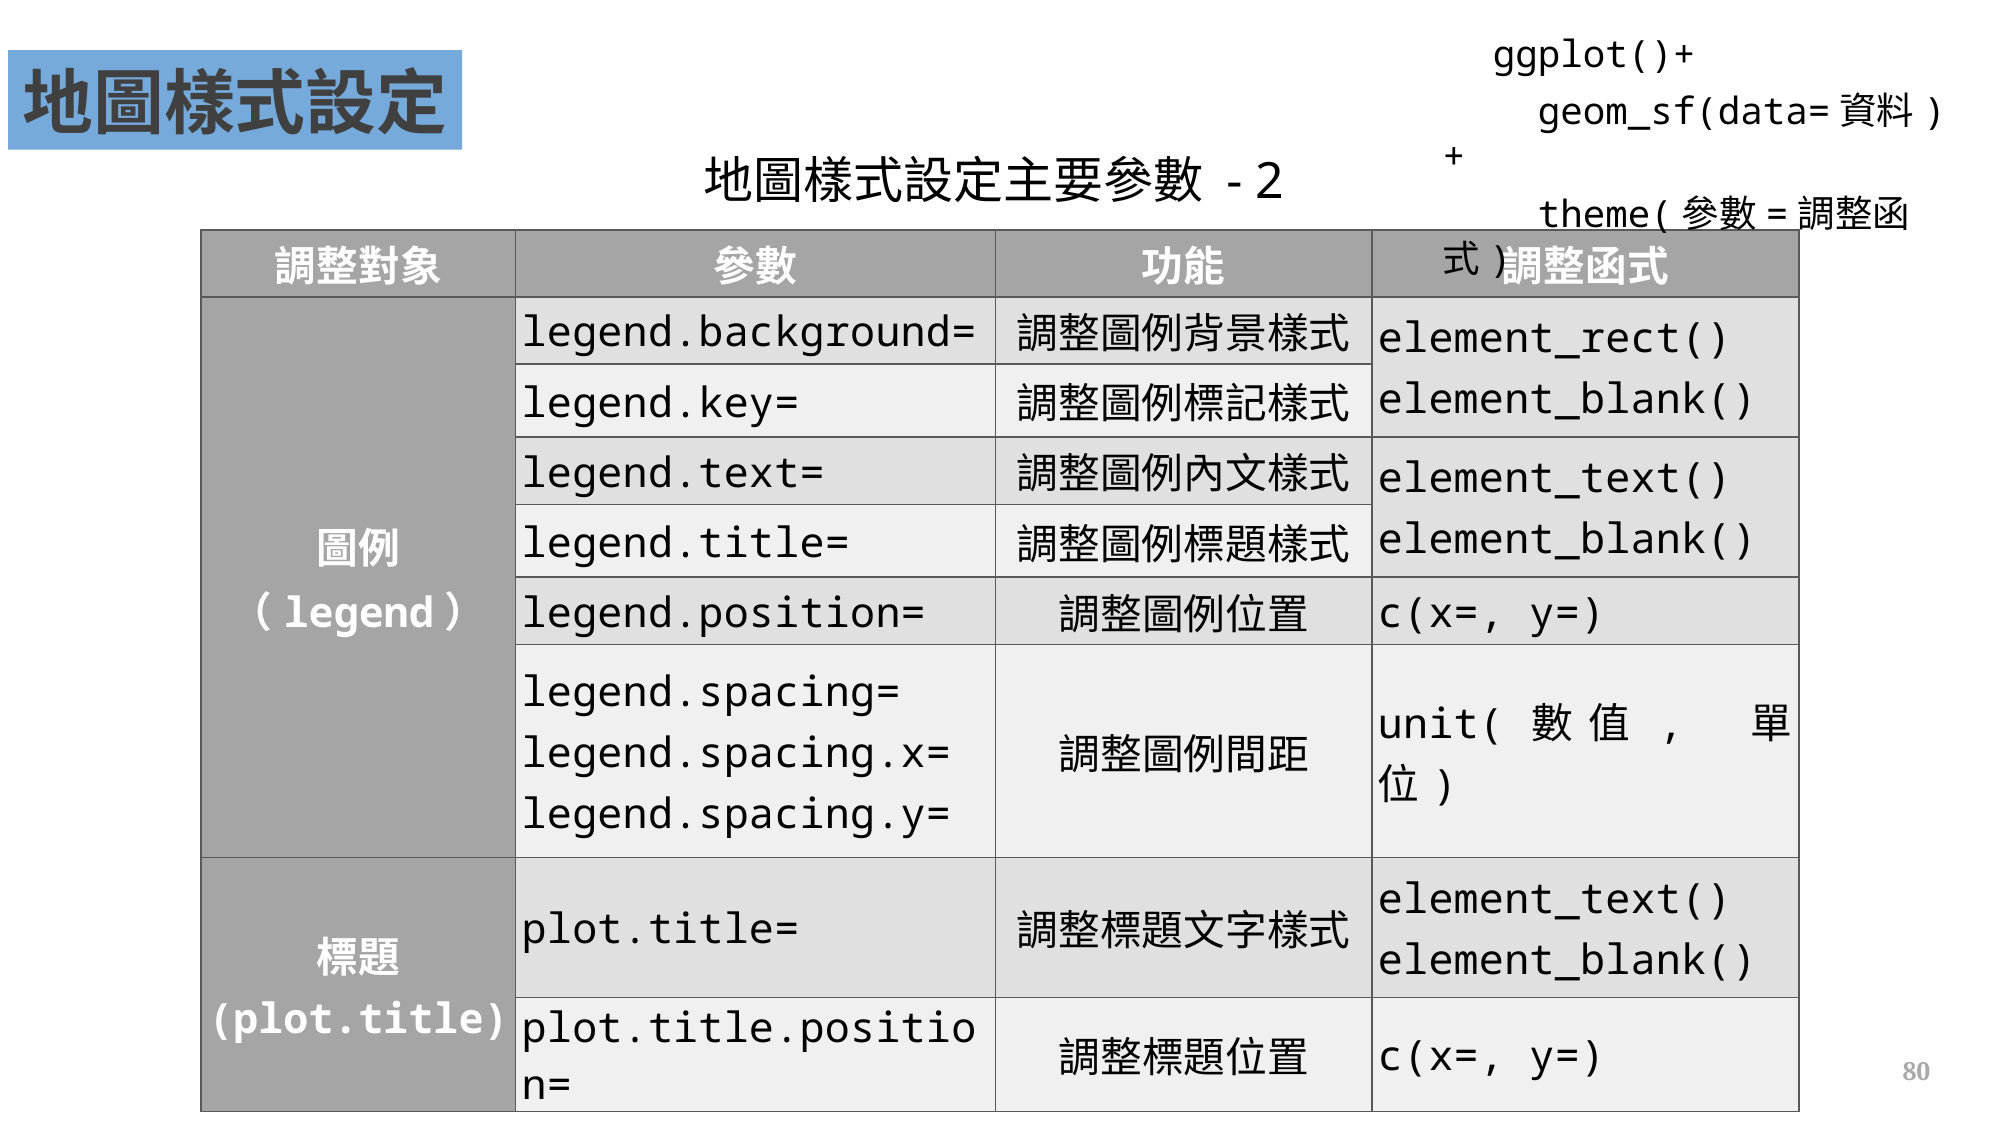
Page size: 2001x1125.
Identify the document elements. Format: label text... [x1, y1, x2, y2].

table_cell c(x=, y=) [1373, 578, 1798, 644]
table_cell 調整圖例背景樣式 [996, 298, 1371, 363]
table_cell 調整標題文字樣式 [996, 858, 1371, 997]
table_cell 調整標題位置 [996, 998, 1371, 1111]
table_cell element_rect() element_blank() [1373, 298, 1798, 436]
table_cell unit(數值, 單位) [1373, 645, 1798, 857]
table_cell 調整圖例標記樣式 [996, 365, 1371, 436]
table_cell 圖例 （legend） [202, 298, 515, 857]
table_cell plot.title.position= [516, 998, 995, 1111]
table_cell element_text() element_blank() [1373, 438, 1798, 576]
table_cell legend.position= [516, 578, 995, 644]
table_cell 標題 (plot.title) [202, 858, 515, 1111]
table_cell 調整圖例內文樣式 [996, 438, 1371, 504]
table_cell plot.title= [516, 858, 995, 997]
table_cell legend.spacing= legend.spacing.x= legend.spacing.y= [516, 645, 995, 857]
table_cell 調整圖例位置 [996, 578, 1371, 644]
text_box ggplot()+ geom_sf(data=資料)+ theme(參數=調整函式) [1428, 22, 1976, 288]
table_header 調整對象 [202, 231, 515, 296]
text_box 地圖樣式設定主要參數 - 2 [553, 140, 1428, 216]
table_header 調整函式 [1373, 231, 1798, 296]
table_header 功能 [996, 231, 1371, 296]
table_cell 調整圖例標題樣式 [996, 505, 1371, 576]
table_cell element_text() element_blank() [1373, 858, 1798, 997]
table_cell legend.text= [516, 438, 995, 504]
slide_number 80 [1495, 1042, 1946, 1103]
table_cell c(x=, y=) [1373, 998, 1798, 1111]
table_cell legend.background= [516, 298, 995, 363]
text_box 地圖樣式設定 [8, 50, 463, 150]
table_cell legend.title= [516, 505, 995, 576]
table_cell 調整圖例間距 [996, 645, 1371, 857]
table_cell legend.key= [516, 365, 995, 436]
table_header 參數 [516, 231, 995, 296]
